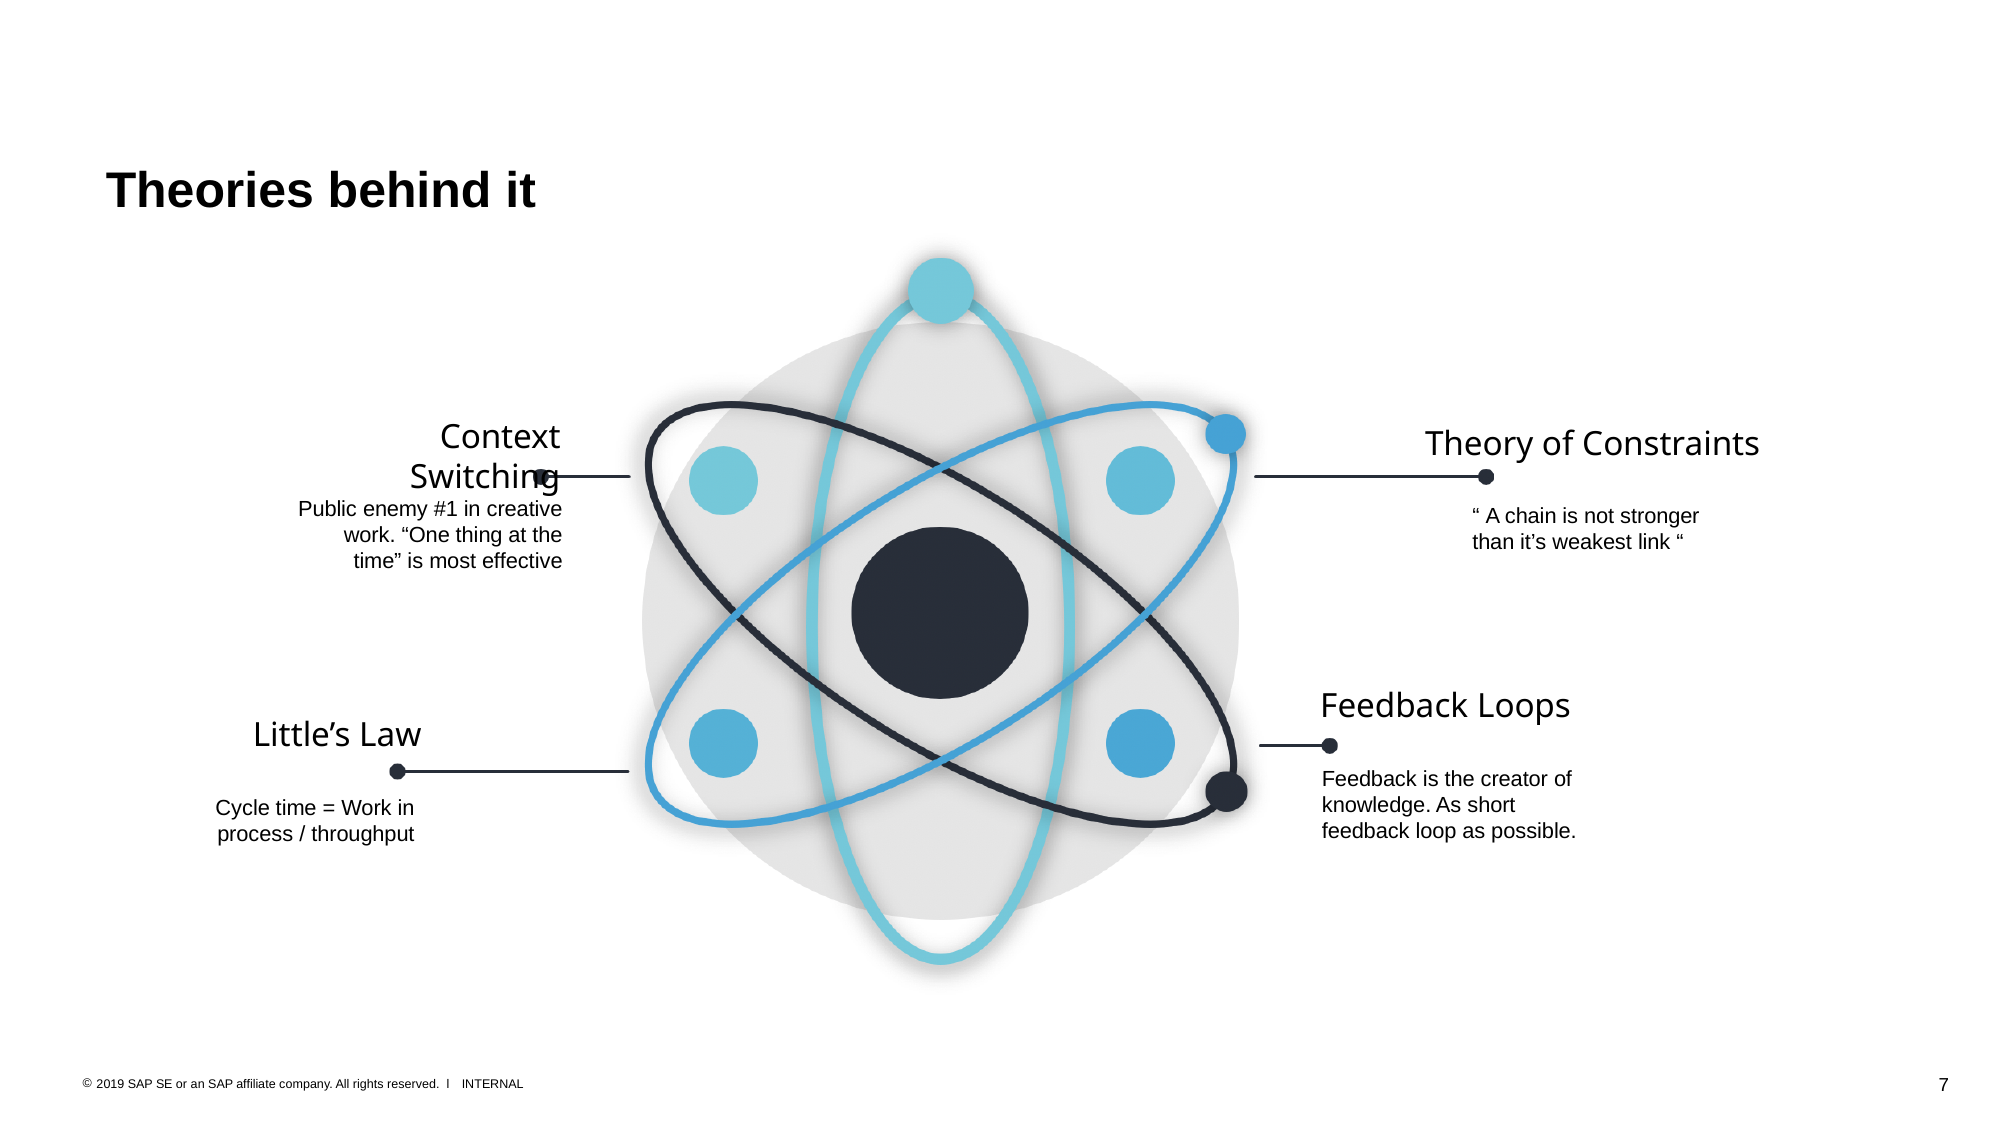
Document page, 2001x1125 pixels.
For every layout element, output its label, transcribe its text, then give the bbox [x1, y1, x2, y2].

title Theories behind it [105, 157, 1941, 218]
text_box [130, 705, 430, 855]
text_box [1305, 676, 1607, 852]
picture [340, 217, 1573, 1024]
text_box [1430, 414, 1757, 563]
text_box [278, 407, 578, 583]
